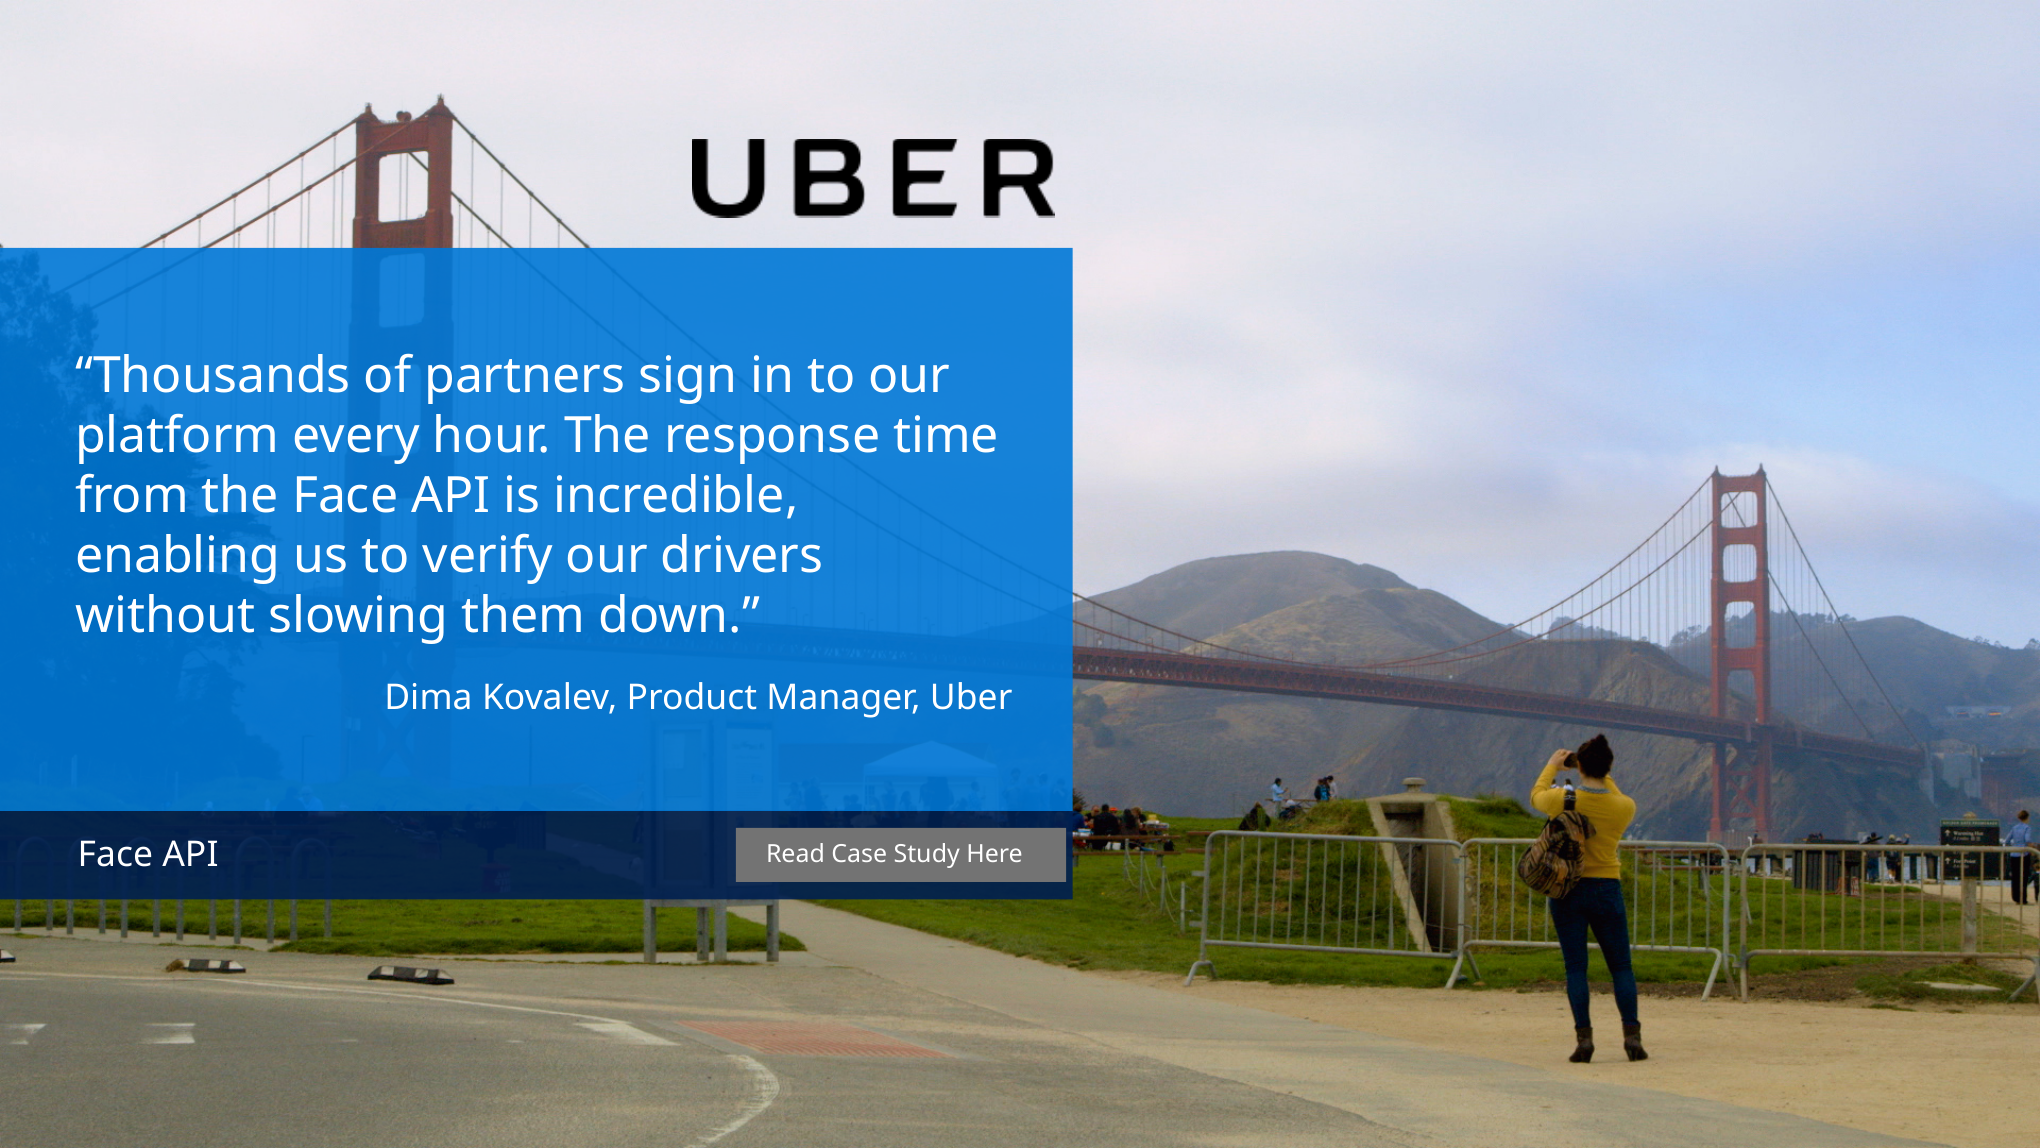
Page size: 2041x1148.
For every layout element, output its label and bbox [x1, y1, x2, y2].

text_box [0, 247, 1073, 900]
picture [0, 0, 2040, 1148]
